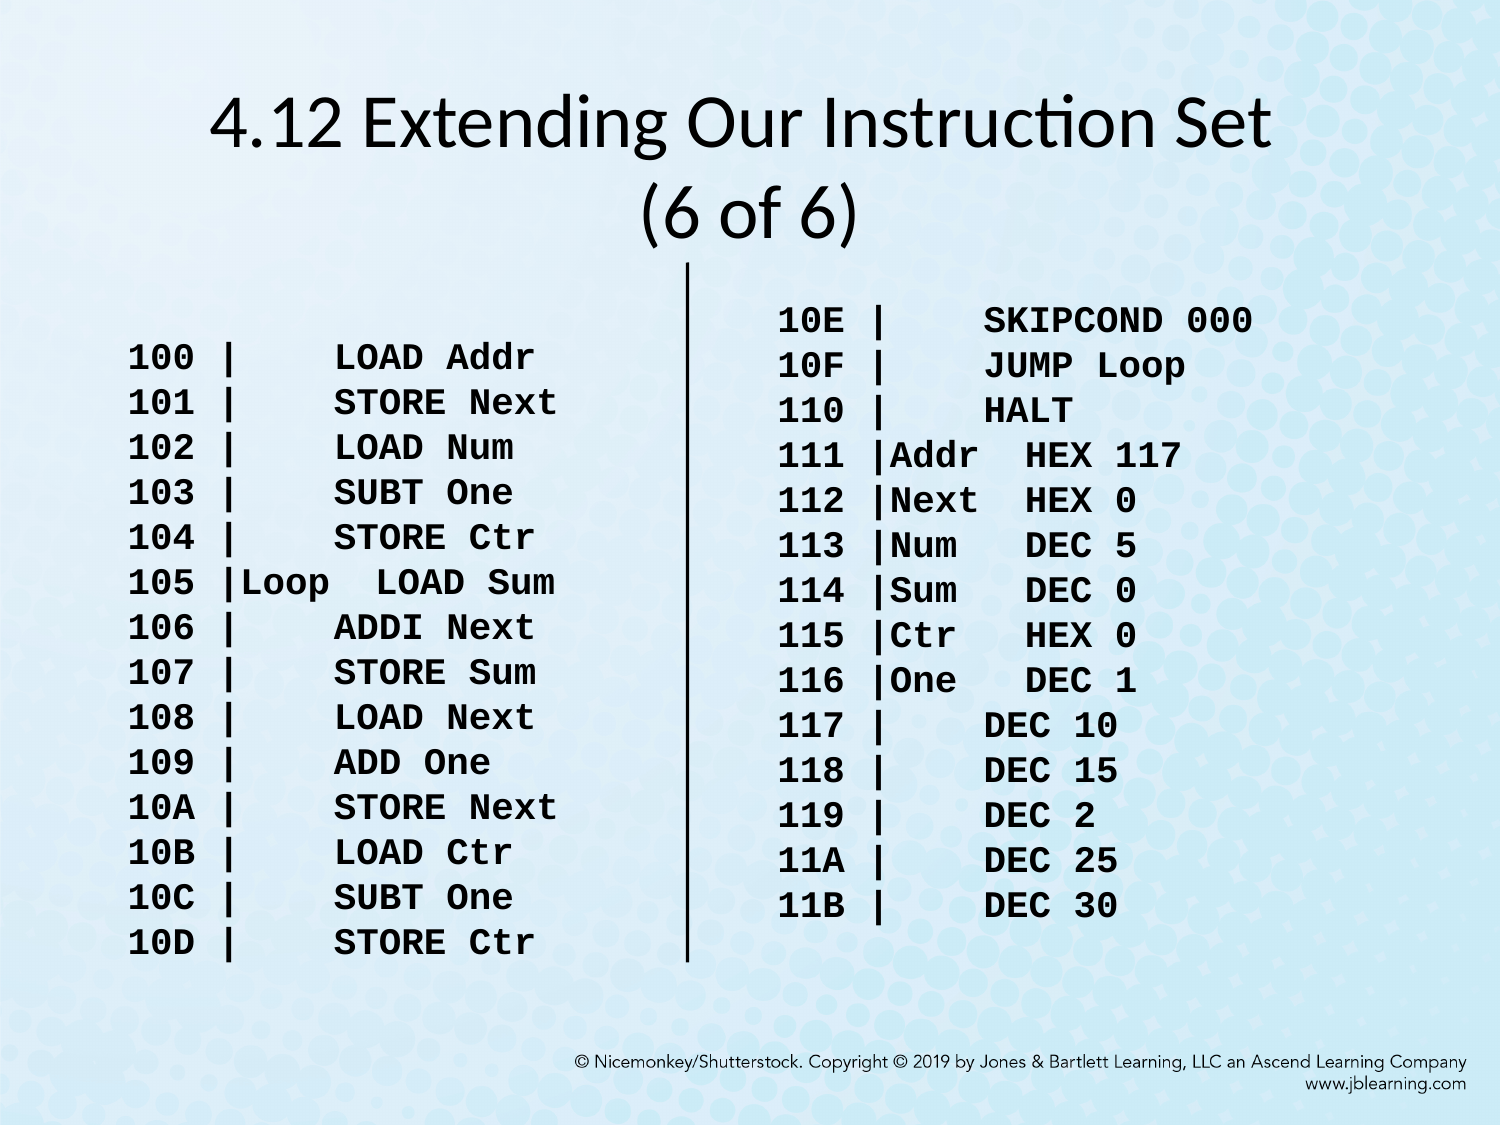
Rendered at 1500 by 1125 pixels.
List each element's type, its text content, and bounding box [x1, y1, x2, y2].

title 4.12 Extending Our Instruction Set (6 of 6) [112, 62, 1388, 263]
picture [0, 0, 1500, 1125]
list 100 | LOAD Addr 101 | STORE Next 102 | LOAD Num 103 | SUBT One 104 | STORE Ctr 105 |Loop LOAD Sum 106 | ADDI Next 107 | STORE Sum 108 | LOAD Next 109 | ADD One 10A | STORE Next 10B | LOAD Ctr 10C | SUBT One 10D | STORE Ctr [112, 324, 1388, 1000]
text_box 10E | SKIPCOND 000 10F | JUMP Loop 110 | HALT 111 |Addr HEX 117 112 |Next HEX 0 113 |Num DEC 5 114 |Sum DEC 0 115 |Ctr HEX 0 116 |One DEC 1 117 | DEC 10 118 | DEC 15 119 | DEC 2 11A | DEC 25 11B | DEC 30 [762, 287, 1338, 925]
